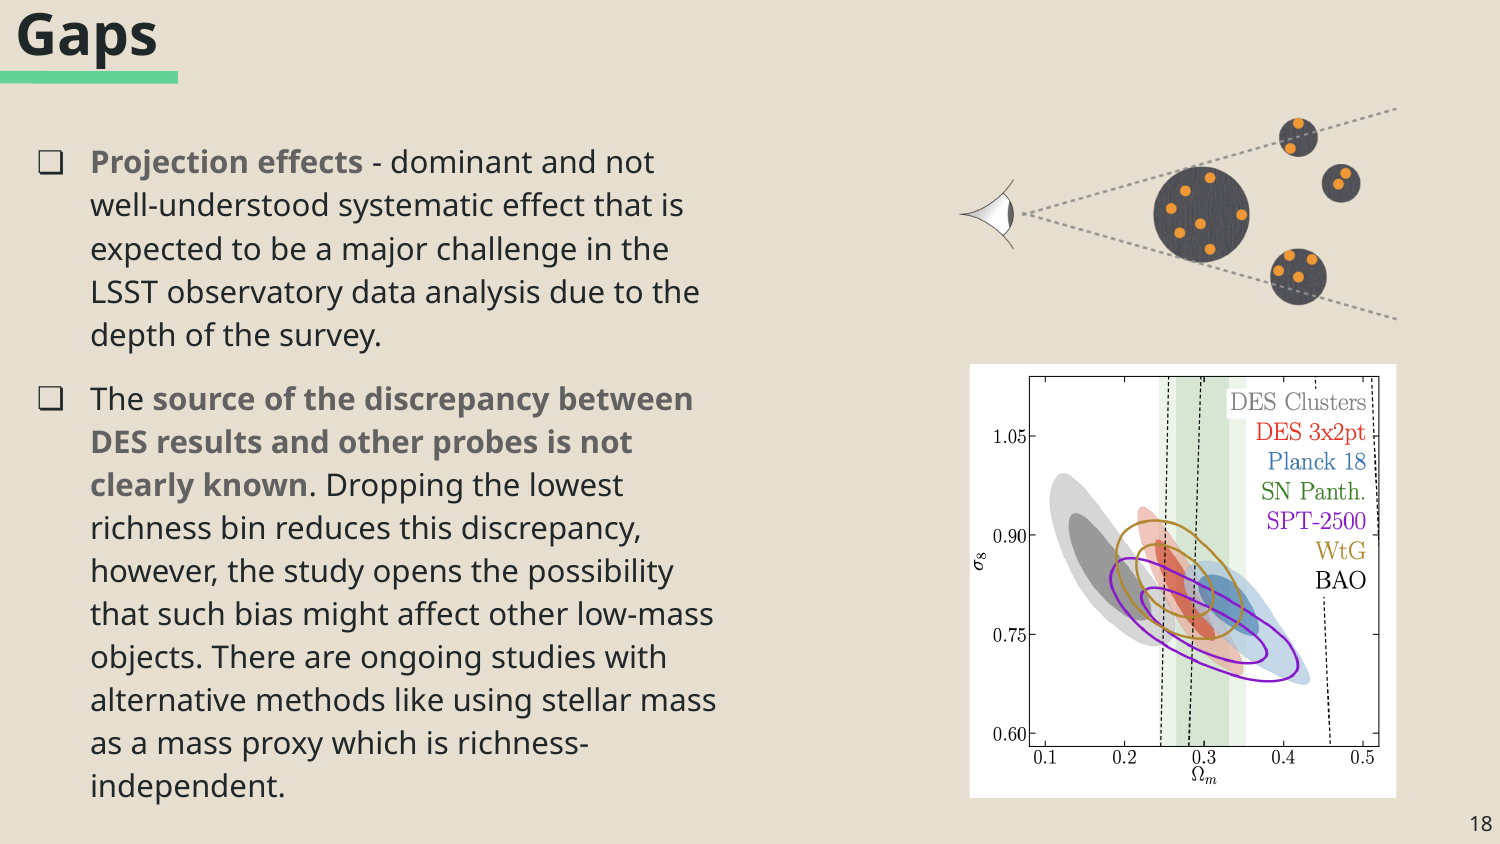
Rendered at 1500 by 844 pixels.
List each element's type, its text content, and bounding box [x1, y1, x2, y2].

text_box Gaps [0, 0, 537, 83]
picture [960, 0, 1397, 798]
slide_number ‹#› [1417, 792, 1500, 844]
title Projection effects - dominant and not well-understood systematic effect that is expected to be a major challenge in the LSST observatory data analysis due to the depth of the survey. The source of the discrepancy between DES results and other probes is not clearly known. Dropping the lowest richness bin reduces this discrepancy, however, the study opens the possibility that such bias might affect other low-mass objects. There are ongoing studies with alternative methods like using stellar mass as a mass proxy which is richness-independent. [0, 90, 739, 844]
